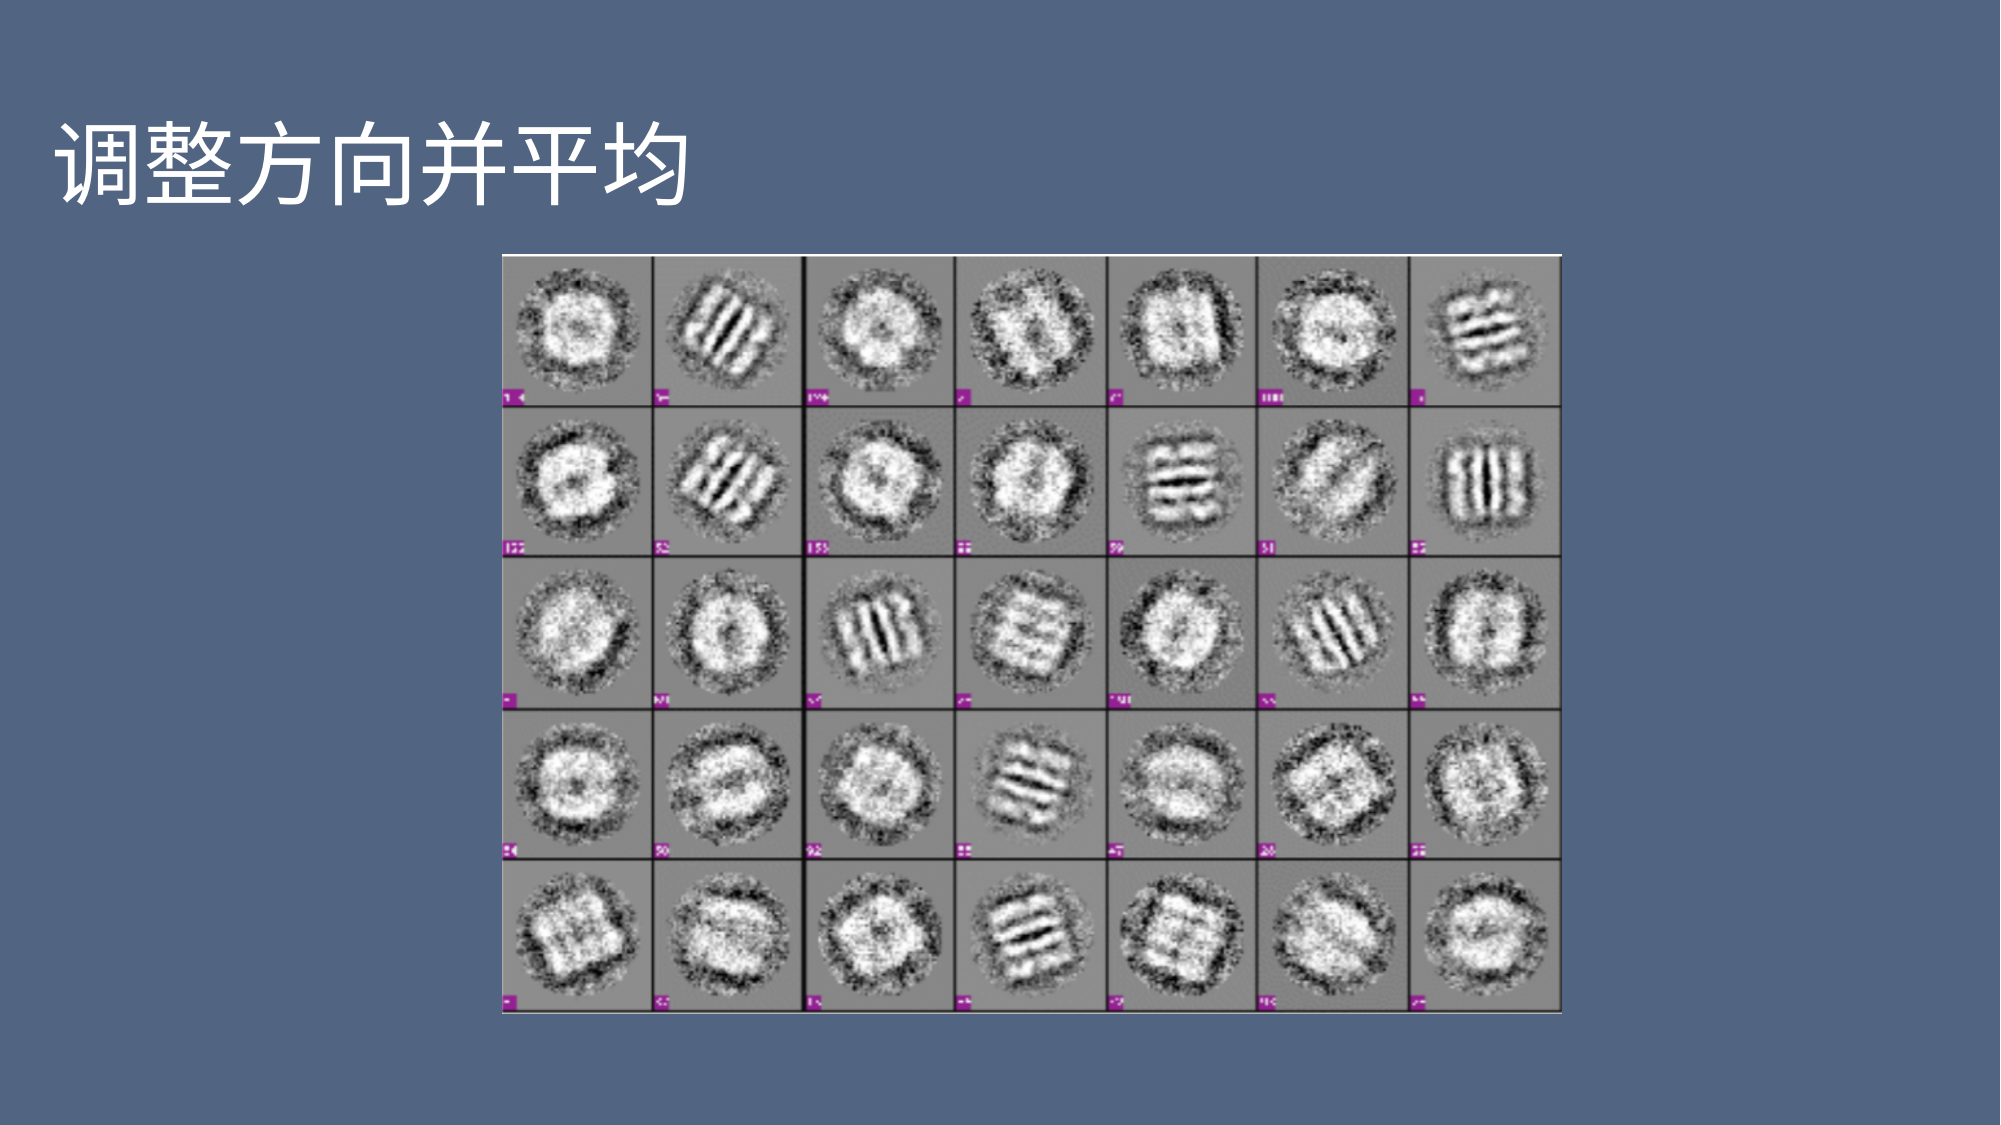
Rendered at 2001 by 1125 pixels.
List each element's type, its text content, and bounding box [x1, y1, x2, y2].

title 调整方向并平均 [36, 59, 1762, 278]
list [501, 254, 1562, 1014]
